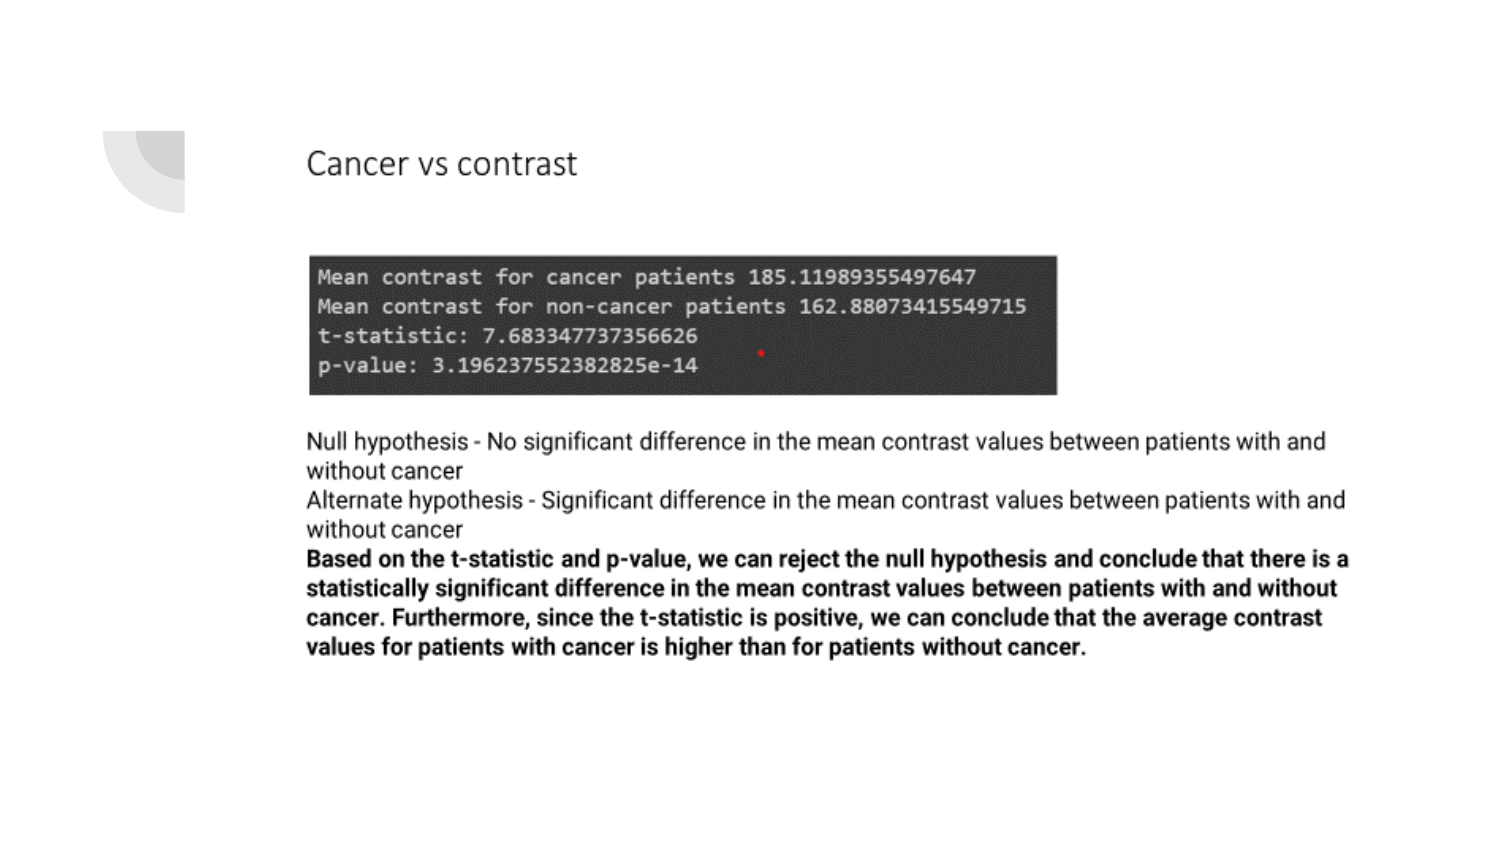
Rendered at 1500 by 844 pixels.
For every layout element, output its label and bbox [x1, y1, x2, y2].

picture [209, 55, 1476, 789]
